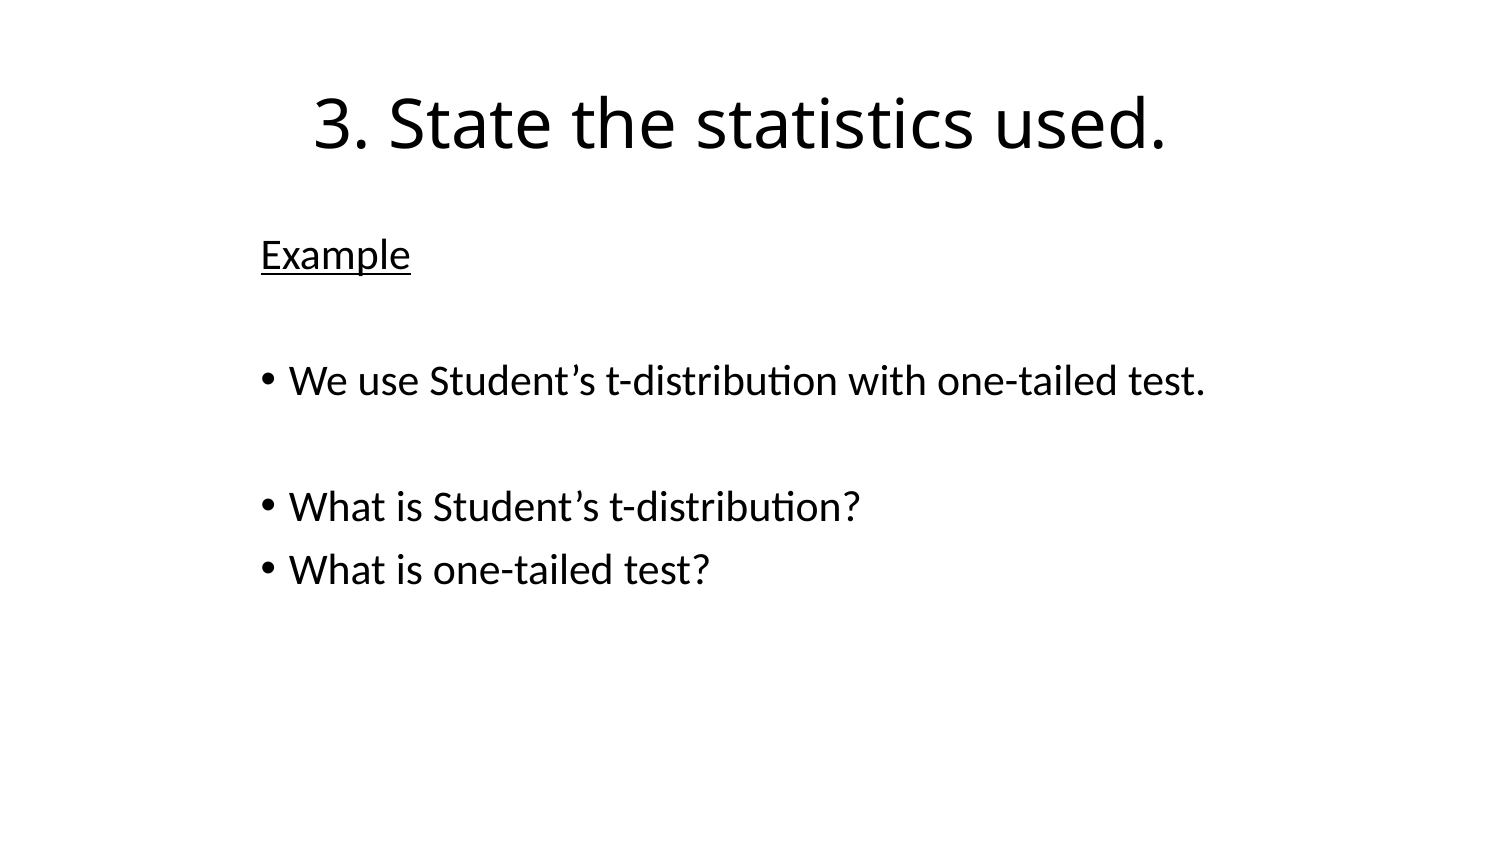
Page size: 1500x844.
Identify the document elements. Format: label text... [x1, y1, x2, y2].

title 3. State the statistics used. [103, 44, 1397, 208]
list Example We use Student’s t-distribution with one-tailed test. What is Student’s t-distribution? What is one-tailed test? [245, 224, 1255, 760]
